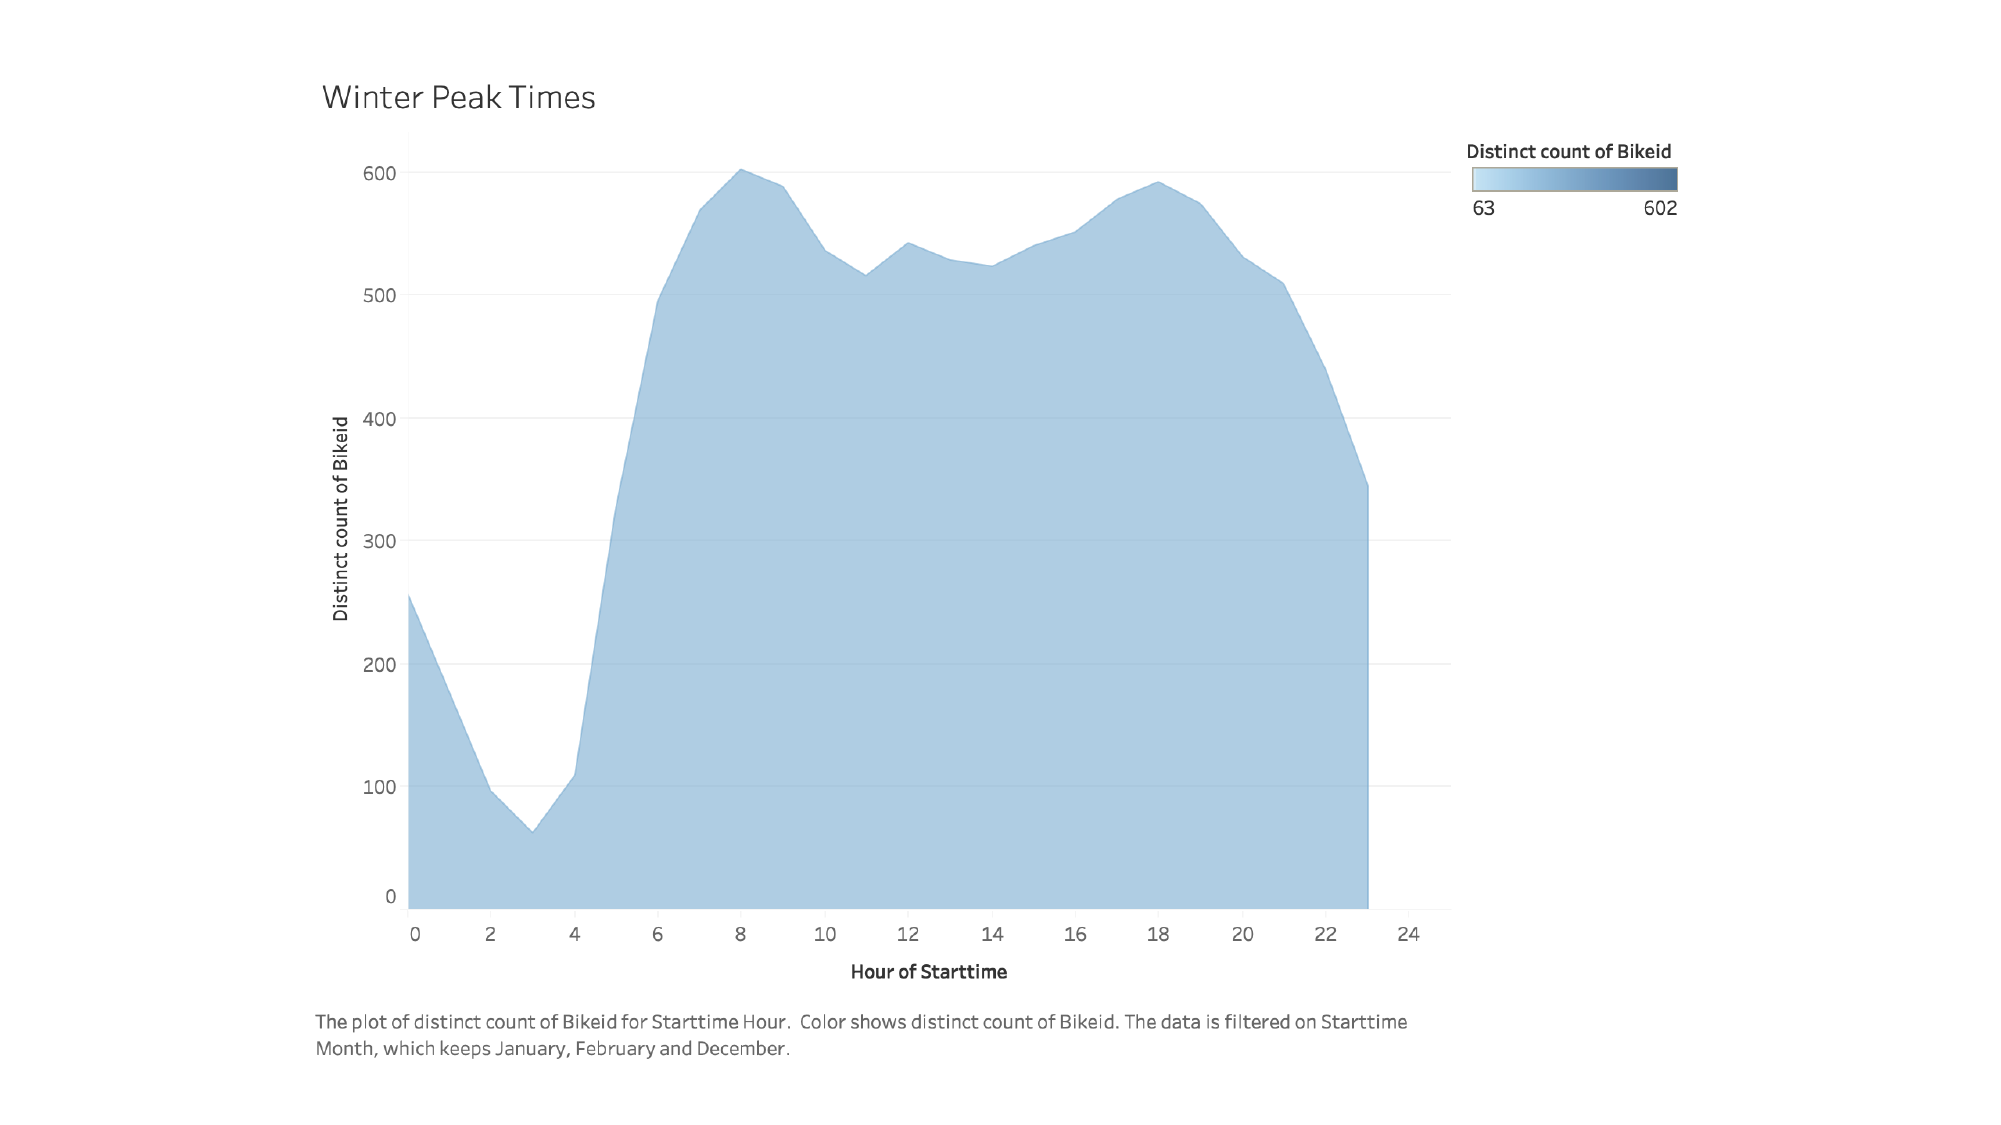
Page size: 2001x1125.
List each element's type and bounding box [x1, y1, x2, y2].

picture [315, 64, 1685, 1061]
